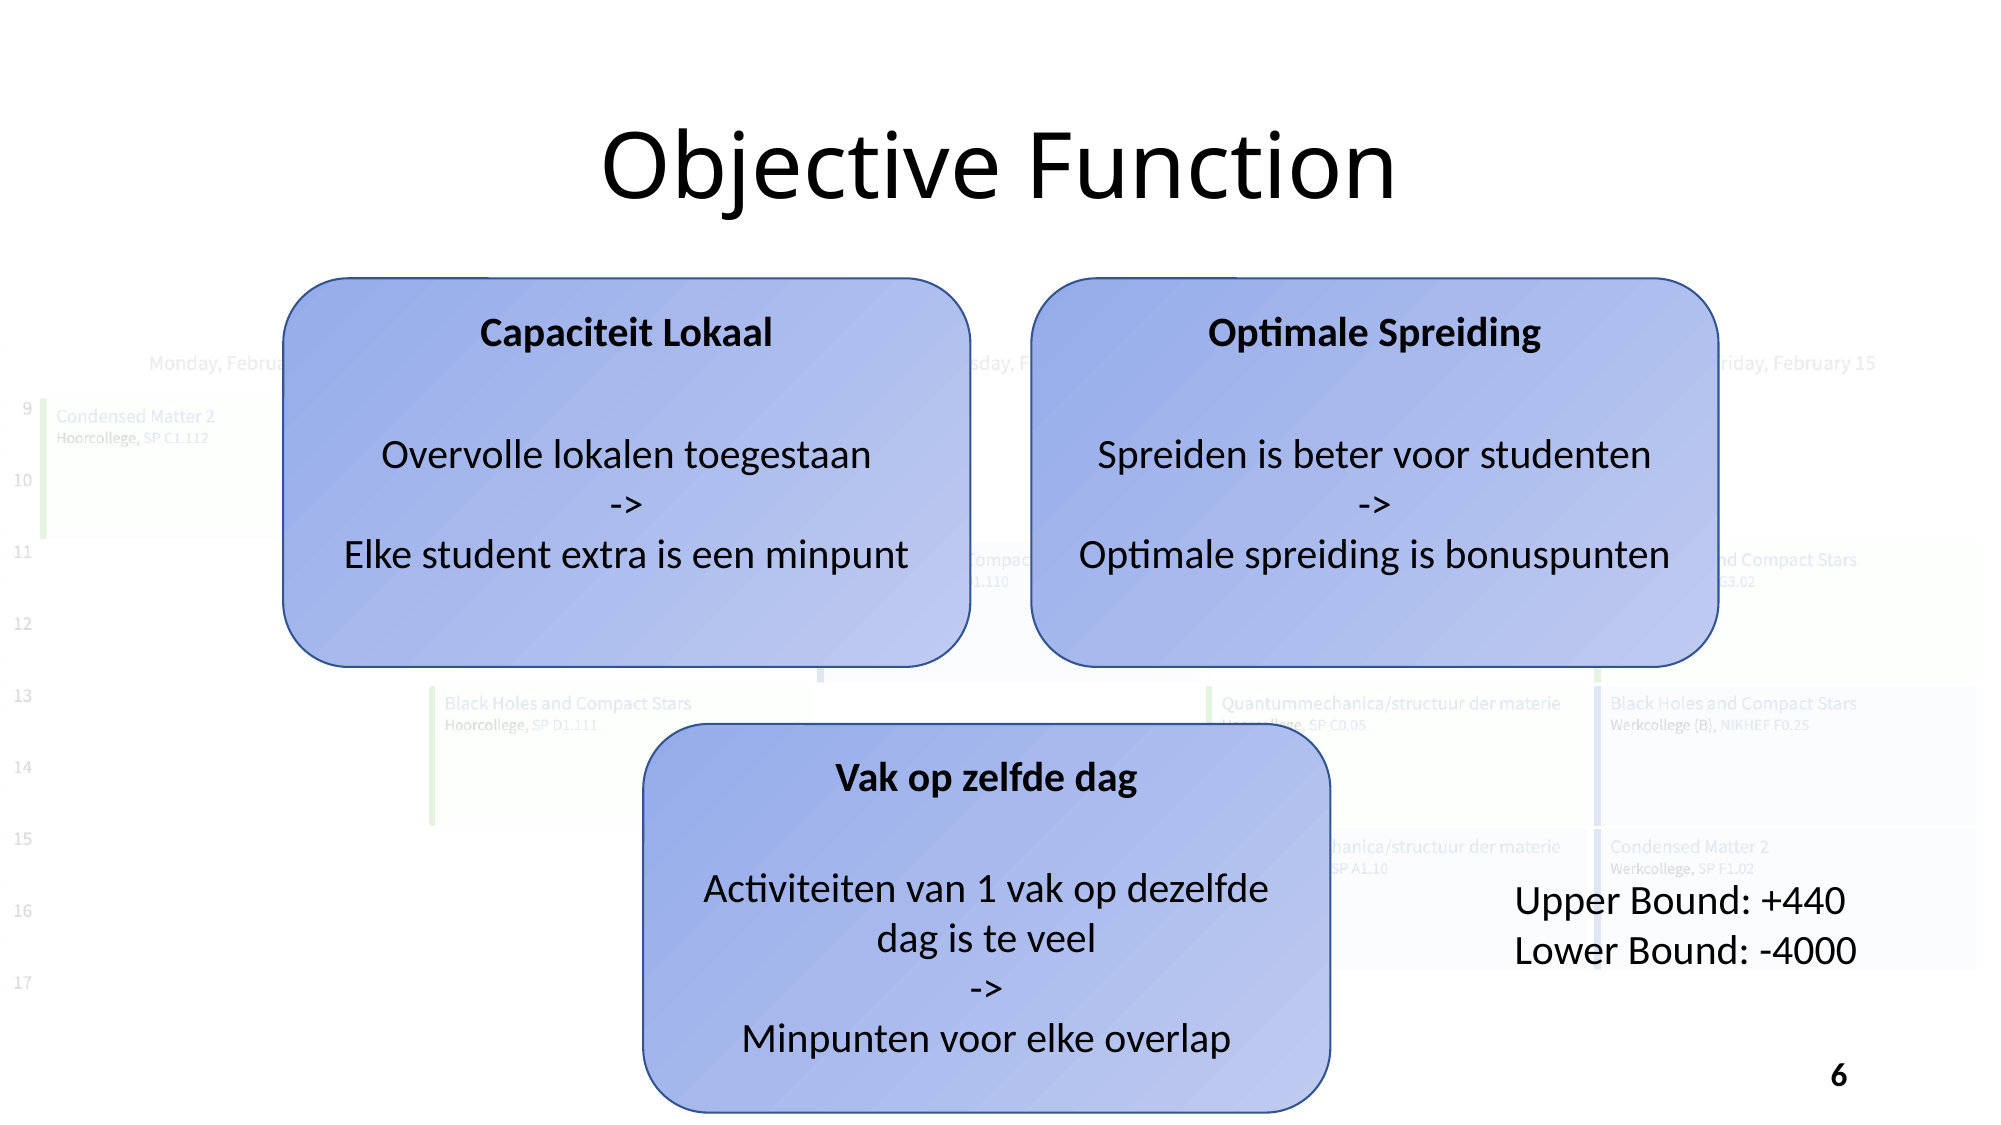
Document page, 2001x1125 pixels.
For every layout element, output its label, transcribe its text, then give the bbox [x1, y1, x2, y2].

slide_number 6 [1412, 1042, 1863, 1103]
text_box Capaciteit Lokaal [333, 297, 920, 362]
text_box Vak op zelfde dag [693, 742, 1280, 808]
text_box Optimale Spreiding [1082, 297, 1668, 362]
text_box Overvolle lokalen toegestaan -> Elke student extra is een minpunt [317, 419, 936, 585]
text_box Spreiden is beter voor studenten -> Optimale spreiding is bonuspunten [1056, 419, 1694, 585]
text_box Upper Bound: +440 Lower Bound: -4000 [1499, 865, 1888, 981]
text_box [642, 722, 1332, 1114]
title Objective Function [137, 59, 1863, 278]
text_box [282, 277, 972, 668]
text_box [1030, 277, 1720, 668]
text_box Activiteiten van 1 vak op dezelfde dag is te veel -> Minpunten voor elke overlap [677, 852, 1296, 1068]
